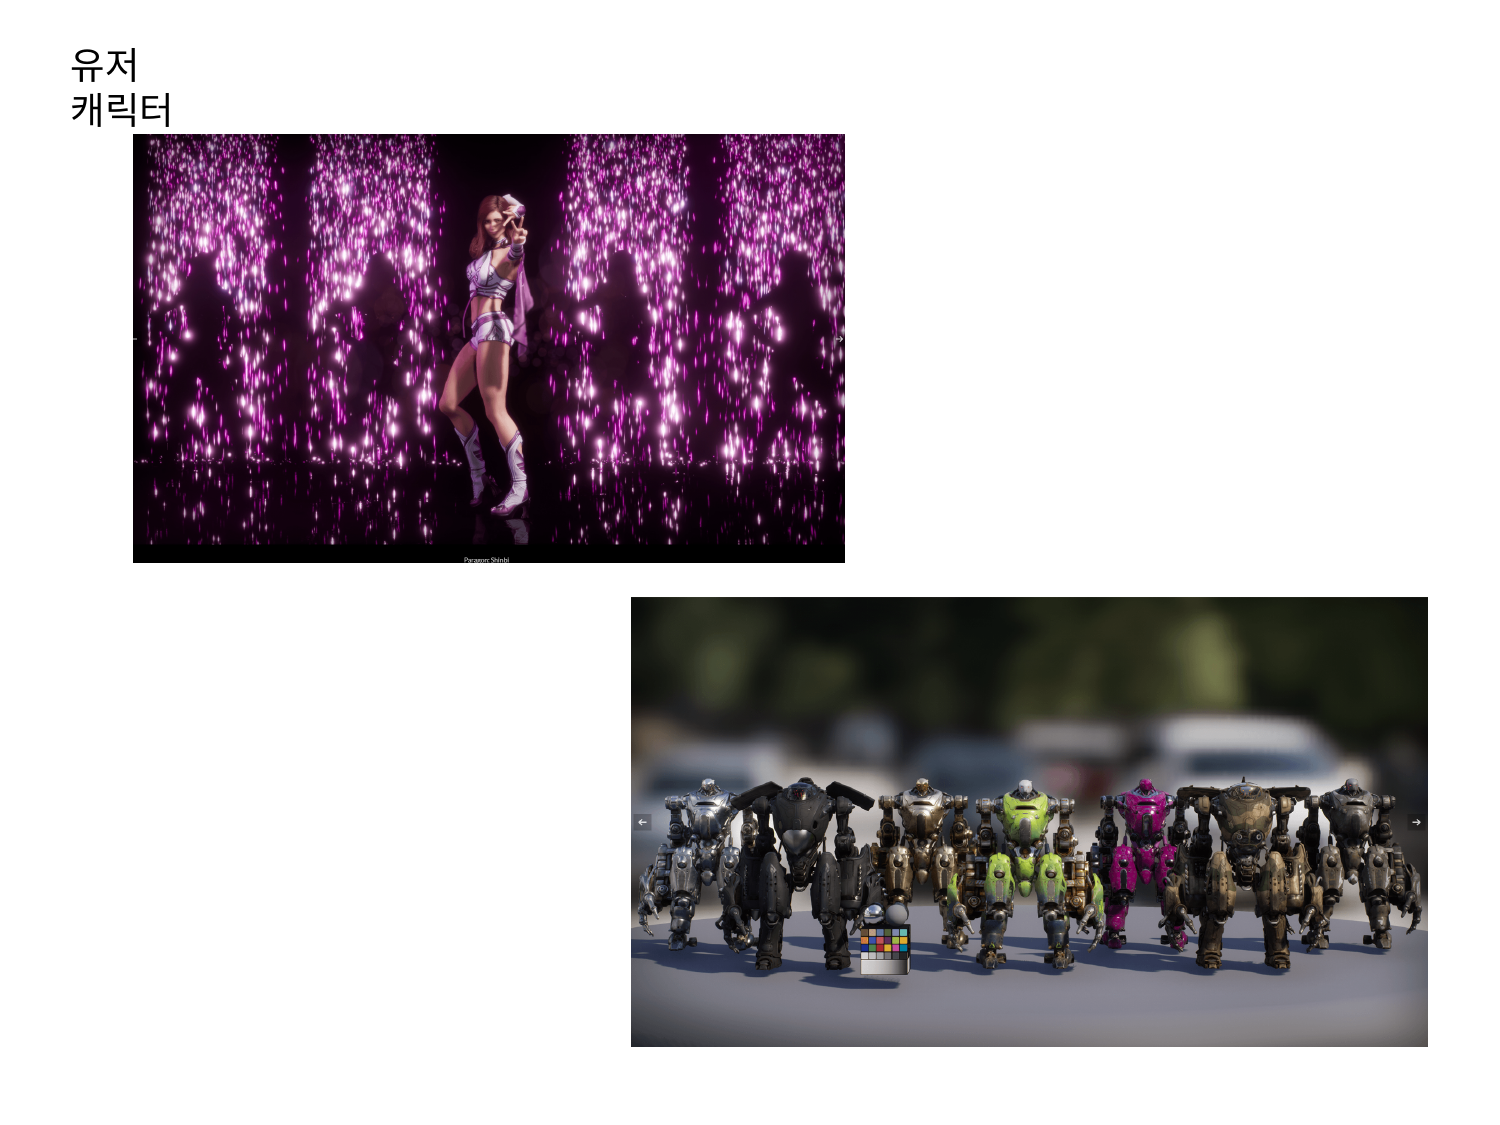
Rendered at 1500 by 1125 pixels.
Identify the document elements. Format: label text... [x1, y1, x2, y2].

picture [631, 597, 1429, 1048]
picture [133, 134, 845, 563]
text_box 유저 캐릭터 [55, 34, 248, 139]
